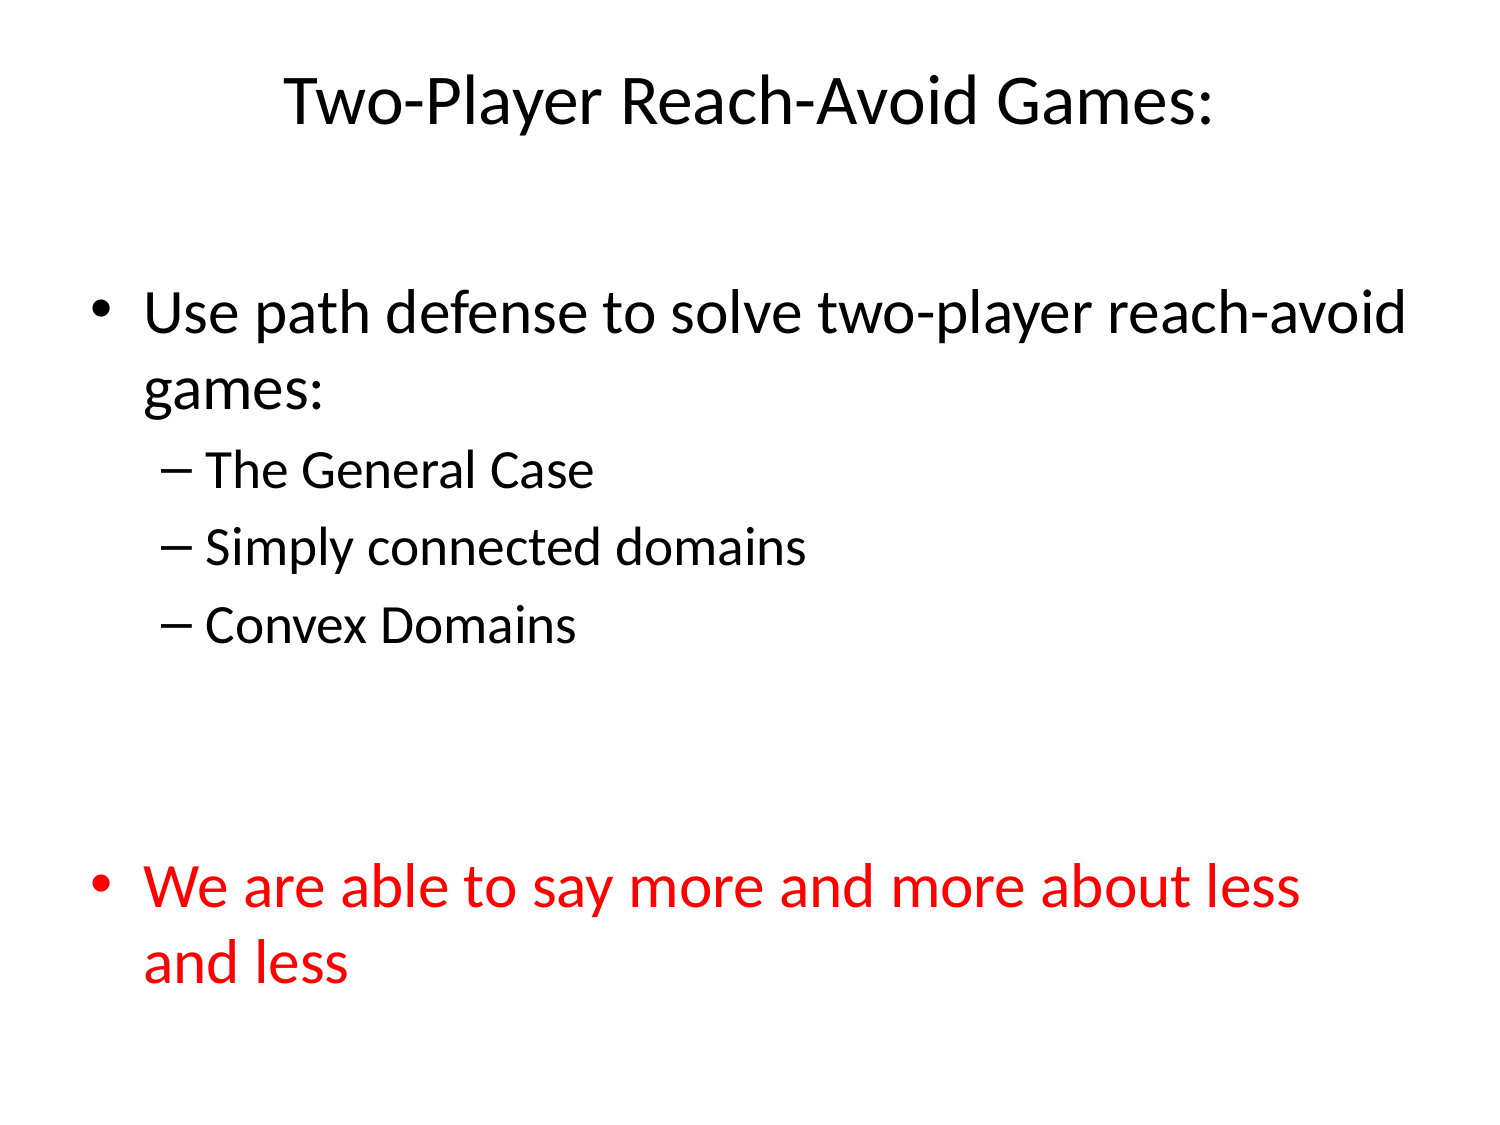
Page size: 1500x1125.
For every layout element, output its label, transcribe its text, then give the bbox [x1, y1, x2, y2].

title Two-Player Reach-Avoid Games: [75, 45, 1425, 233]
list Use path defense to solve two-player reach-avoid games: The General Case Simply connected domains Convex Domains We are able to say more and more about less and less [75, 262, 1425, 1005]
